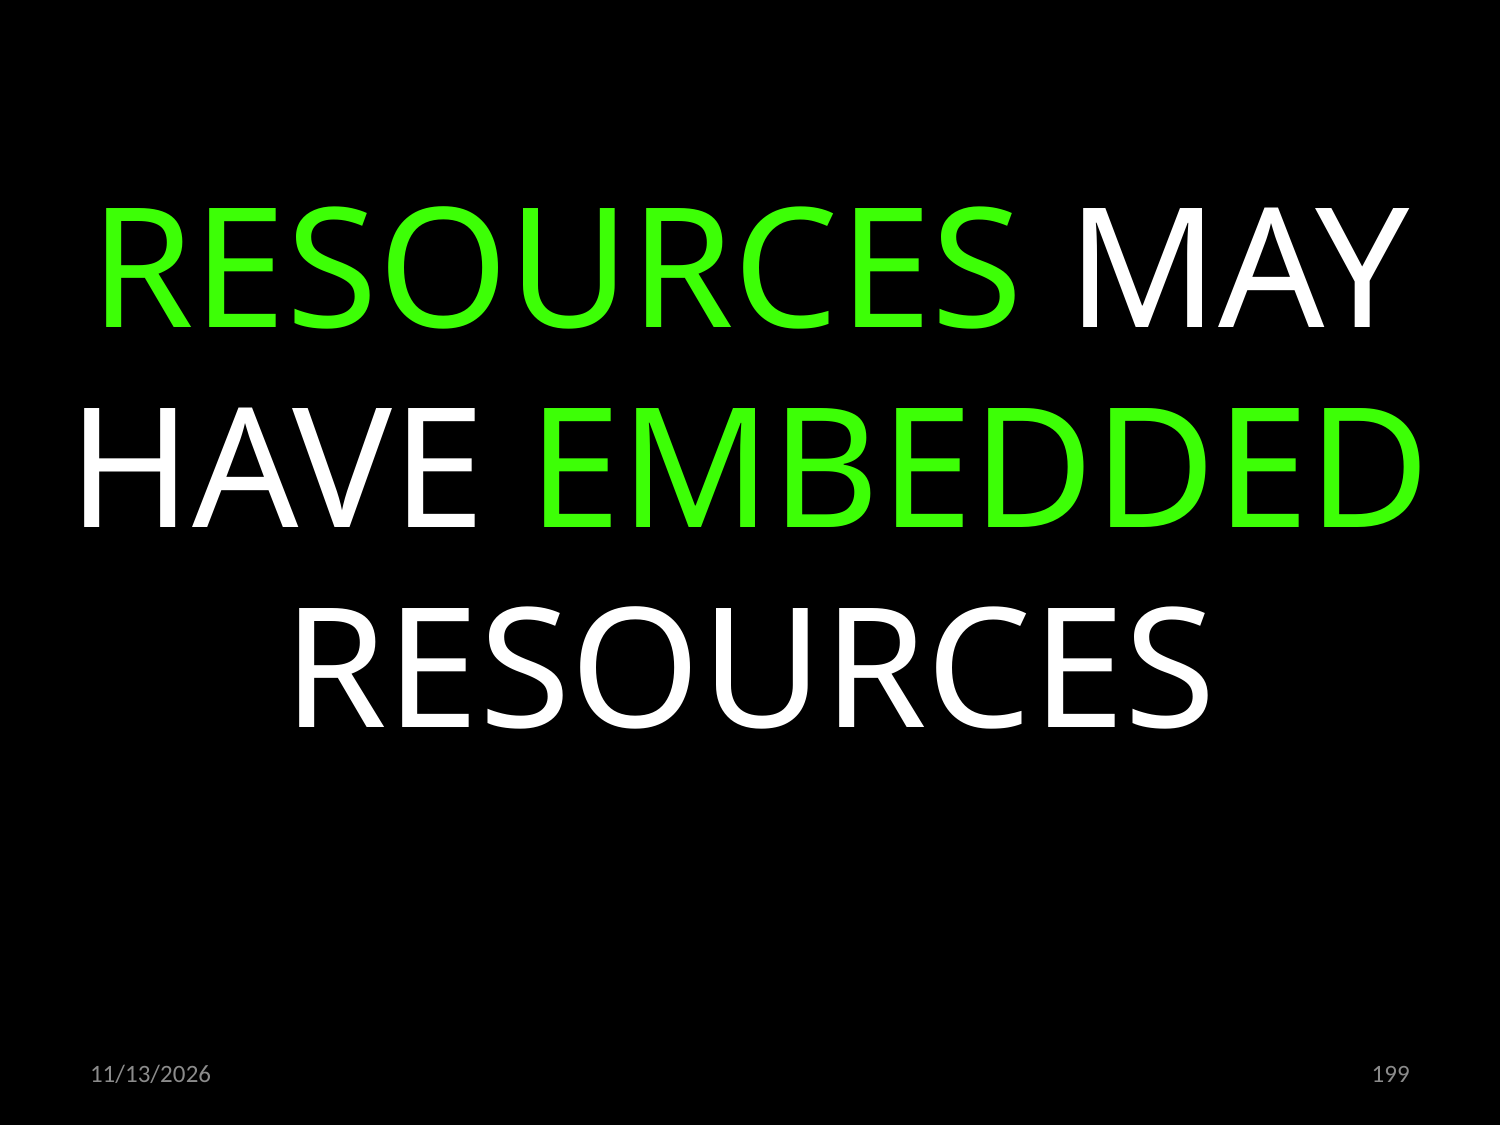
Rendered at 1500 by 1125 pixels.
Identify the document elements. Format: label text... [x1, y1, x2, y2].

slide_number 199 [1074, 1042, 1425, 1103]
text_box RESOURCES MAY HAVE EMBEDDED RESOURCES [0, 153, 1500, 255]
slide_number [75, 1042, 425, 1103]
